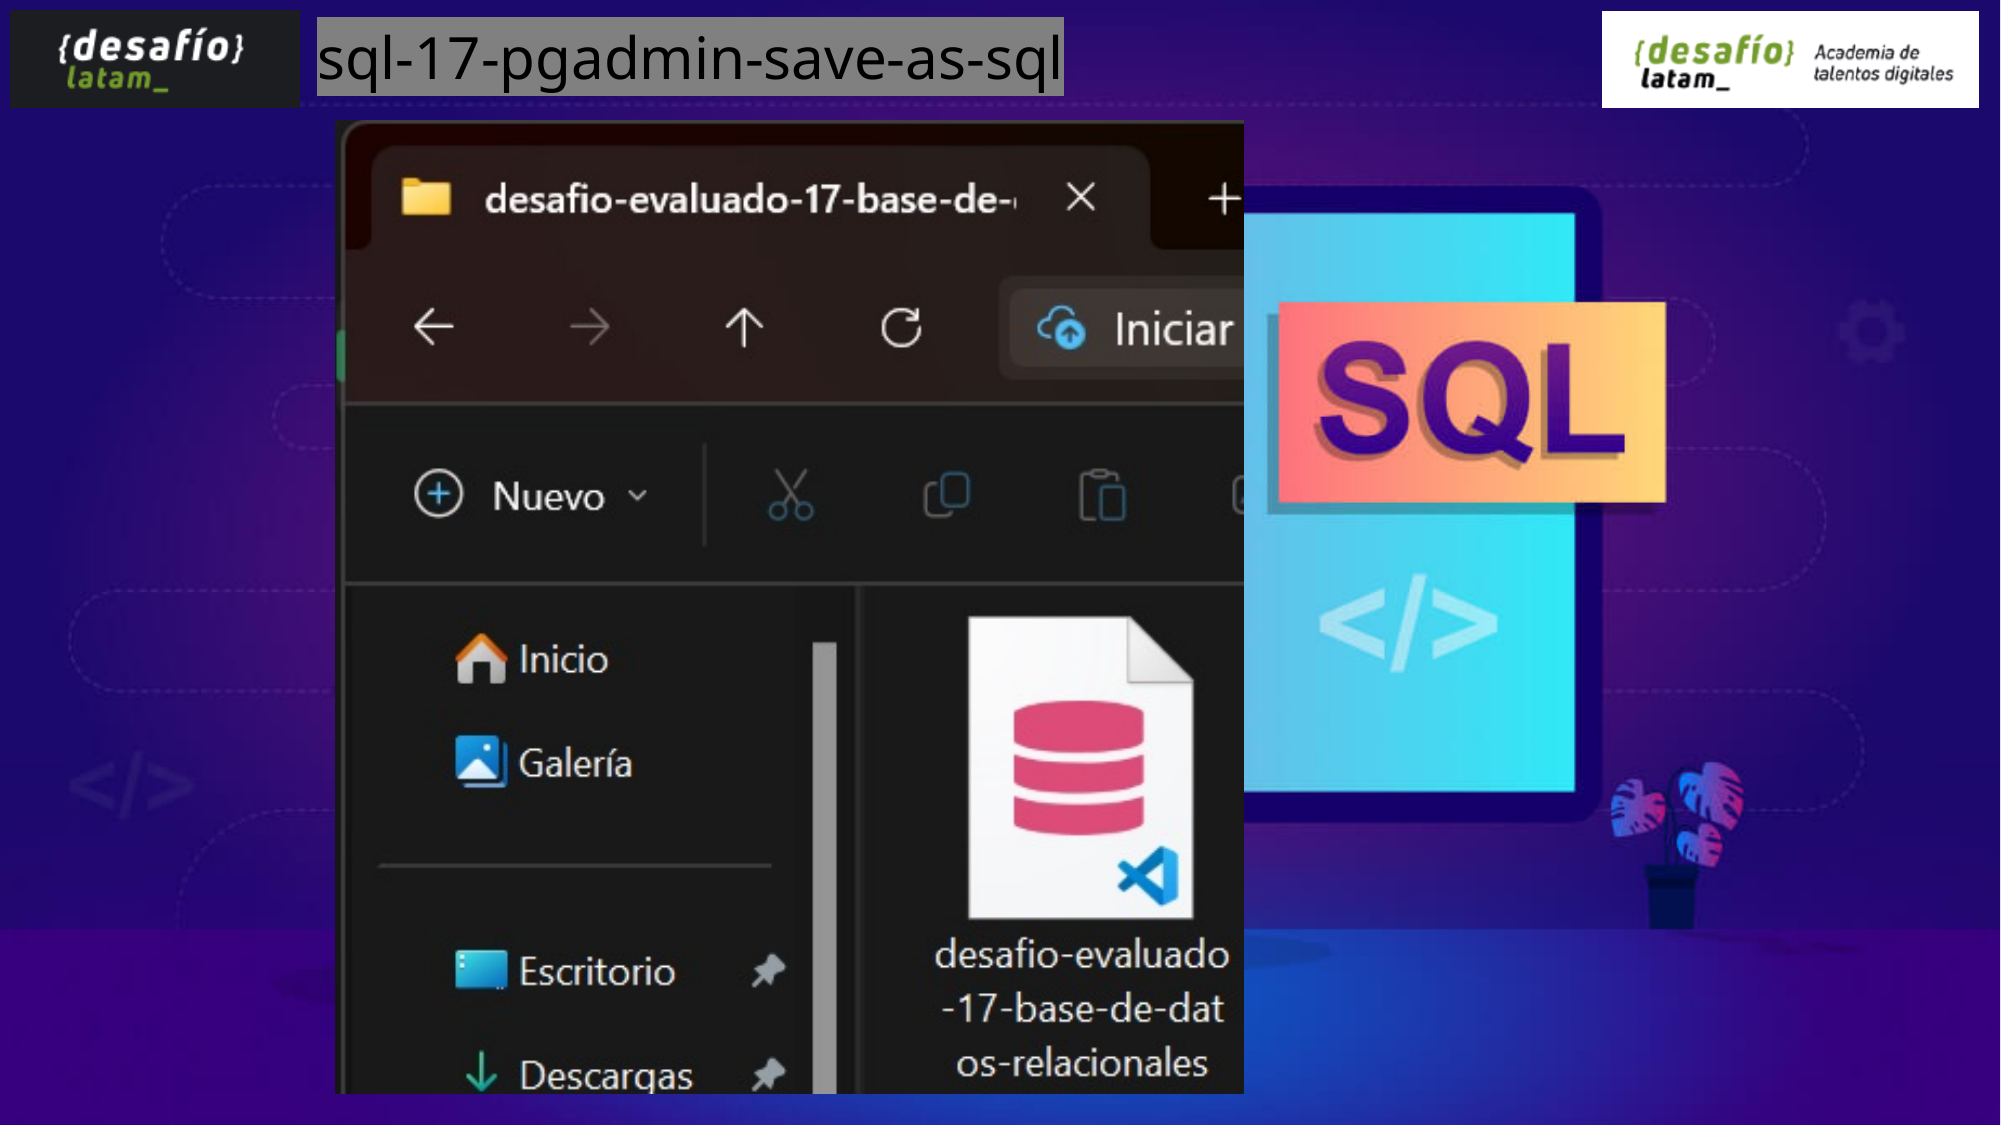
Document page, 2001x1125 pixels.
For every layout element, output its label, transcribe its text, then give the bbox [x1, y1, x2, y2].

title sql-17-pgadmin-save-as-sql [302, 0, 1861, 120]
picture [0, 0, 2001, 1125]
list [10, 10, 300, 108]
